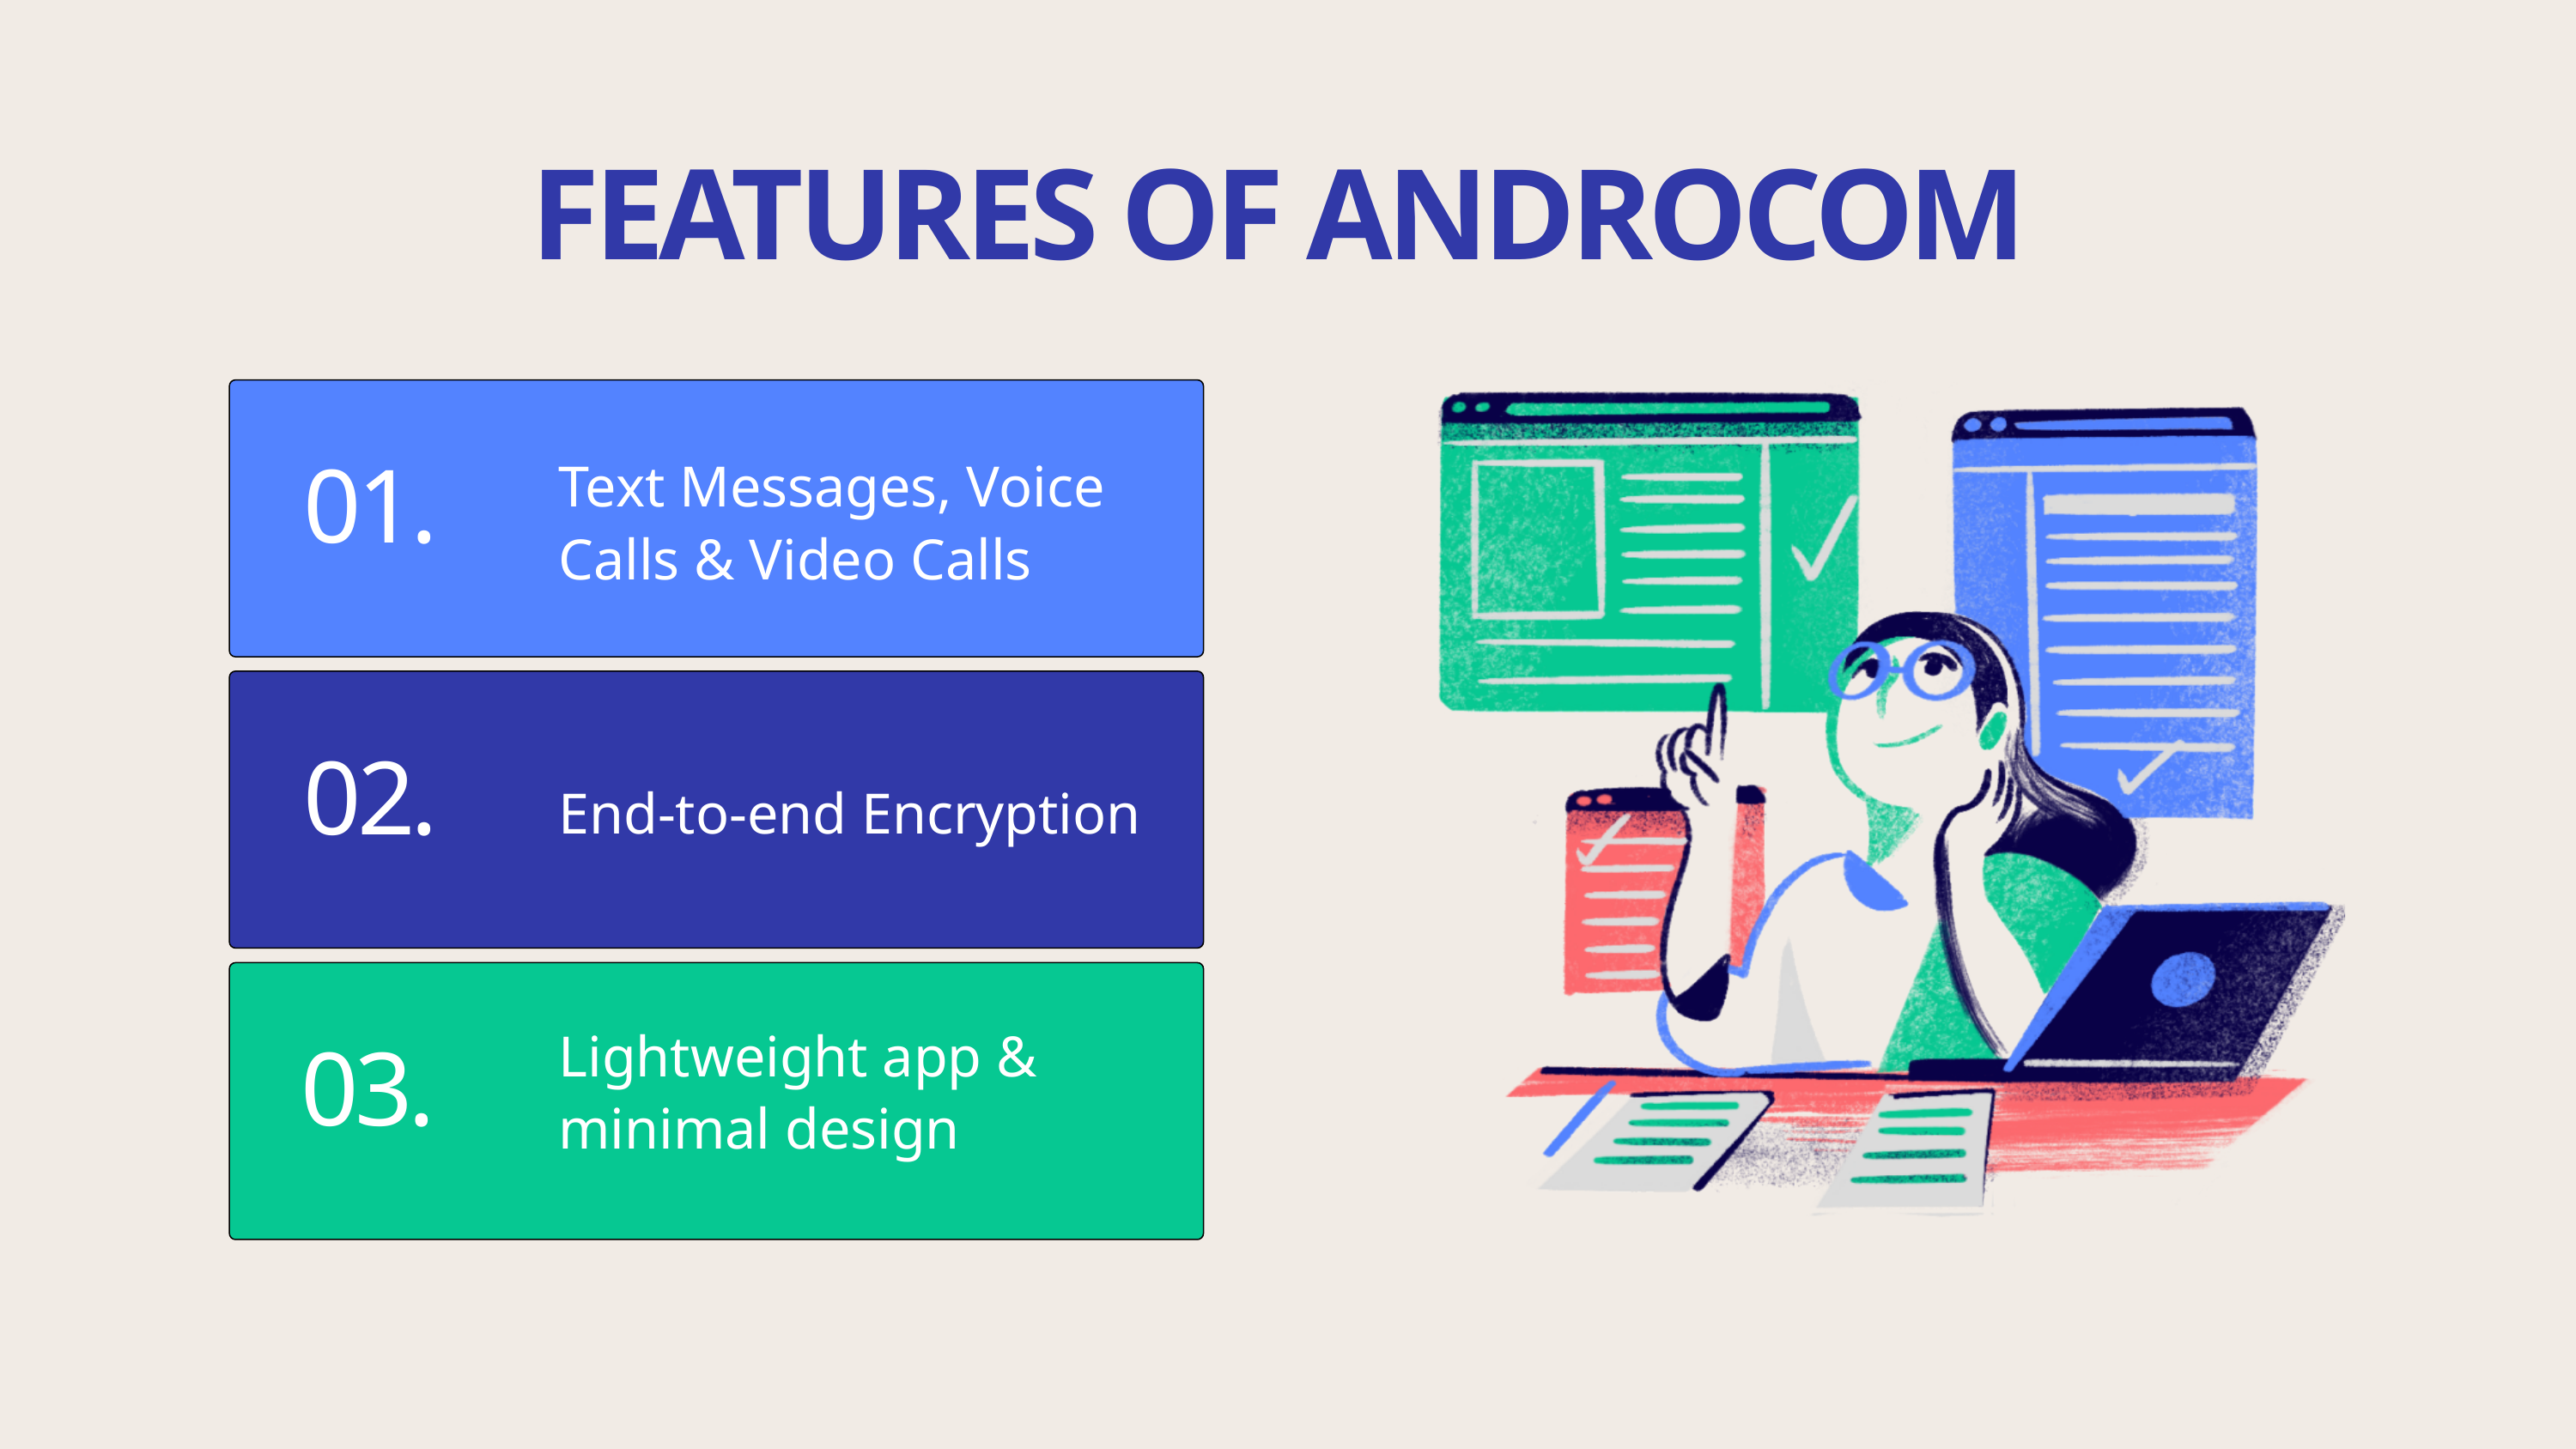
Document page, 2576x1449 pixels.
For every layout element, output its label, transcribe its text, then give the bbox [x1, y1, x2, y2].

text_box [1431, 379, 2347, 1240]
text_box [228, 657, 1204, 949]
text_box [228, 949, 1204, 1240]
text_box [228, 366, 1204, 657]
text_box FEATURES OF ANDROCOM [335, 149, 2224, 286]
